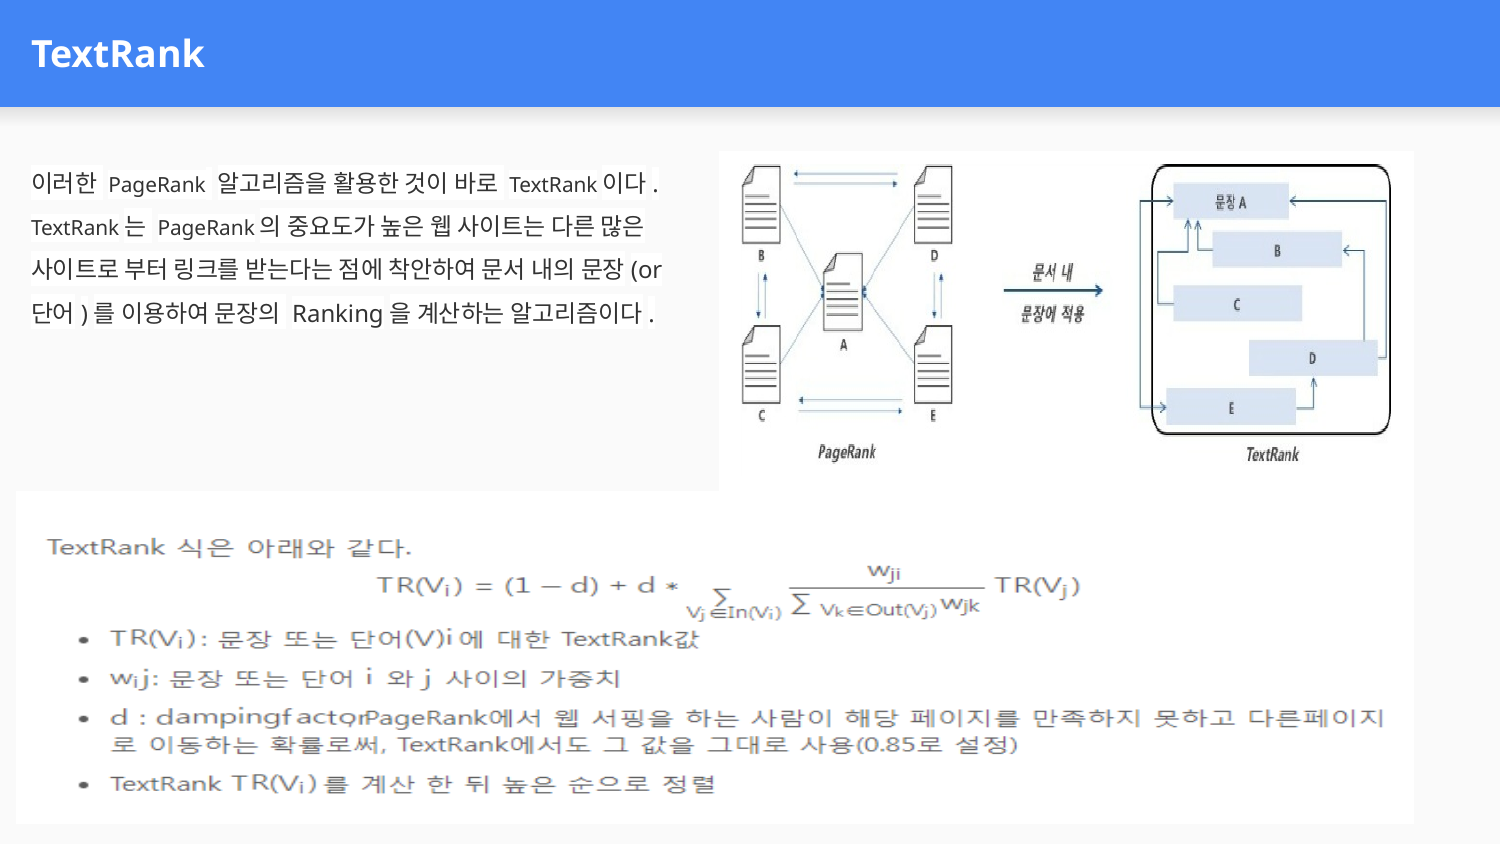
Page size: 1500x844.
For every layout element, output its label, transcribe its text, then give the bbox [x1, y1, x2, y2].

picture [15, 150, 1414, 824]
title TextRank [16, 2, 1464, 102]
text_box 이러한 PageRank 알고리즘을 활용한 것이 바로 TextRank이다. TextRank는 PageRank의 중요도가 높은 웹 사이트는 다른 많은 사이트로 부터 링크를 받는다는 점에 착안하여 문서 내의 문장(or 단어)를 이용하여 문장의 Ranking을 계산하는 알고리즘이다. [16, 139, 720, 387]
